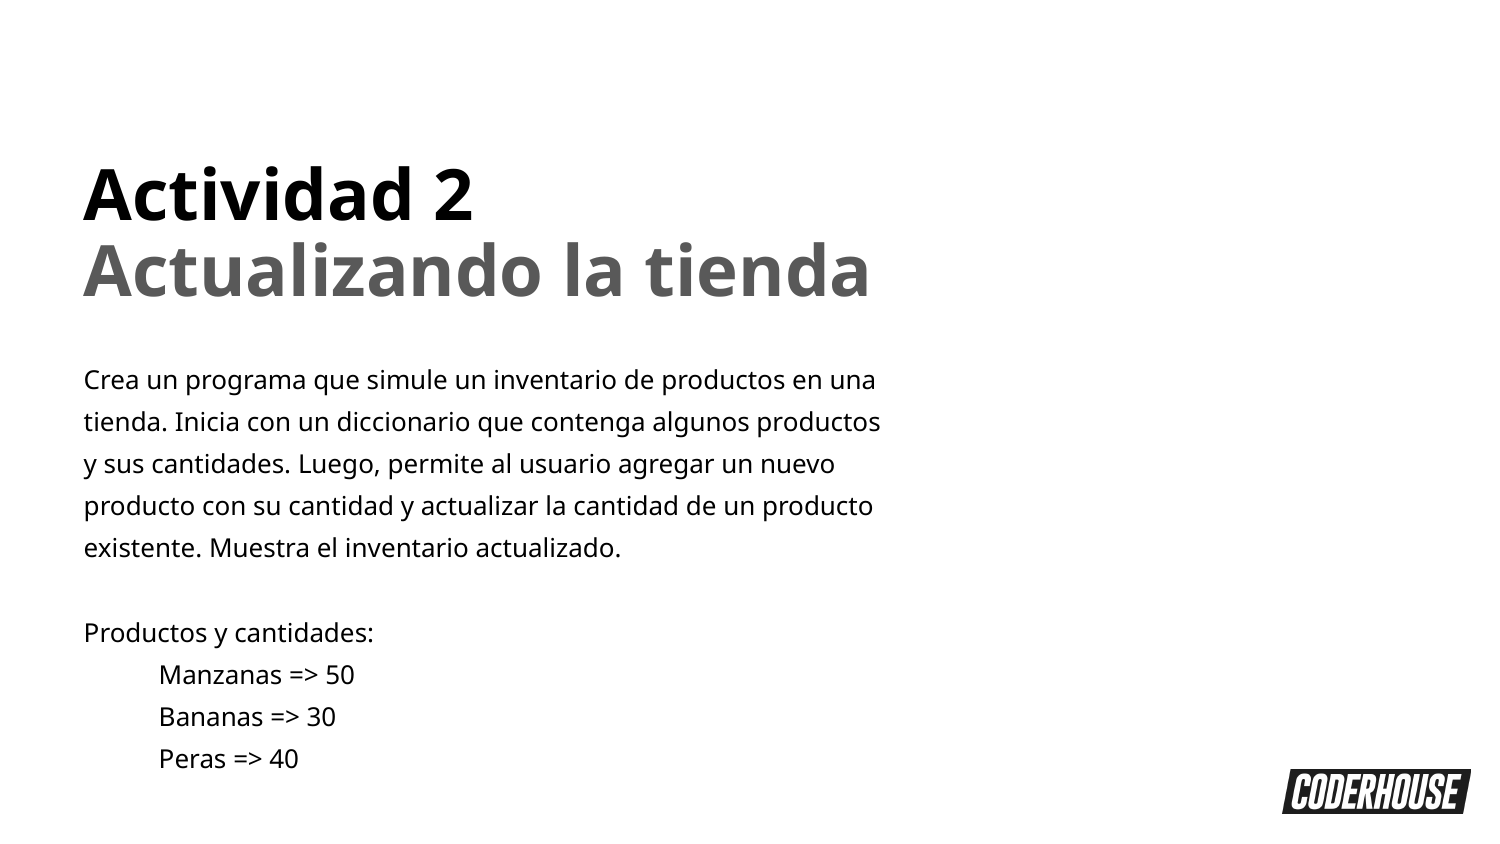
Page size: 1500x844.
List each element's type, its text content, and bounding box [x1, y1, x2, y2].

picture [1281, 769, 1471, 814]
text_box Actividad 2 Actualizando la tienda [68, 144, 1011, 327]
text_box Crea un programa que simule un inventario de productos en una tienda. Inicia con un diccionario que contenga algunos productos y sus cantidades. Luego, permite al usuario agregar un nuevo producto con su cantidad y actualizar la cantidad de un producto existente. Muestra el inventario actualizado. Productos y cantidades: Manzanas => 50 Bananas => 30 Peras => 40 [68, 337, 910, 789]
